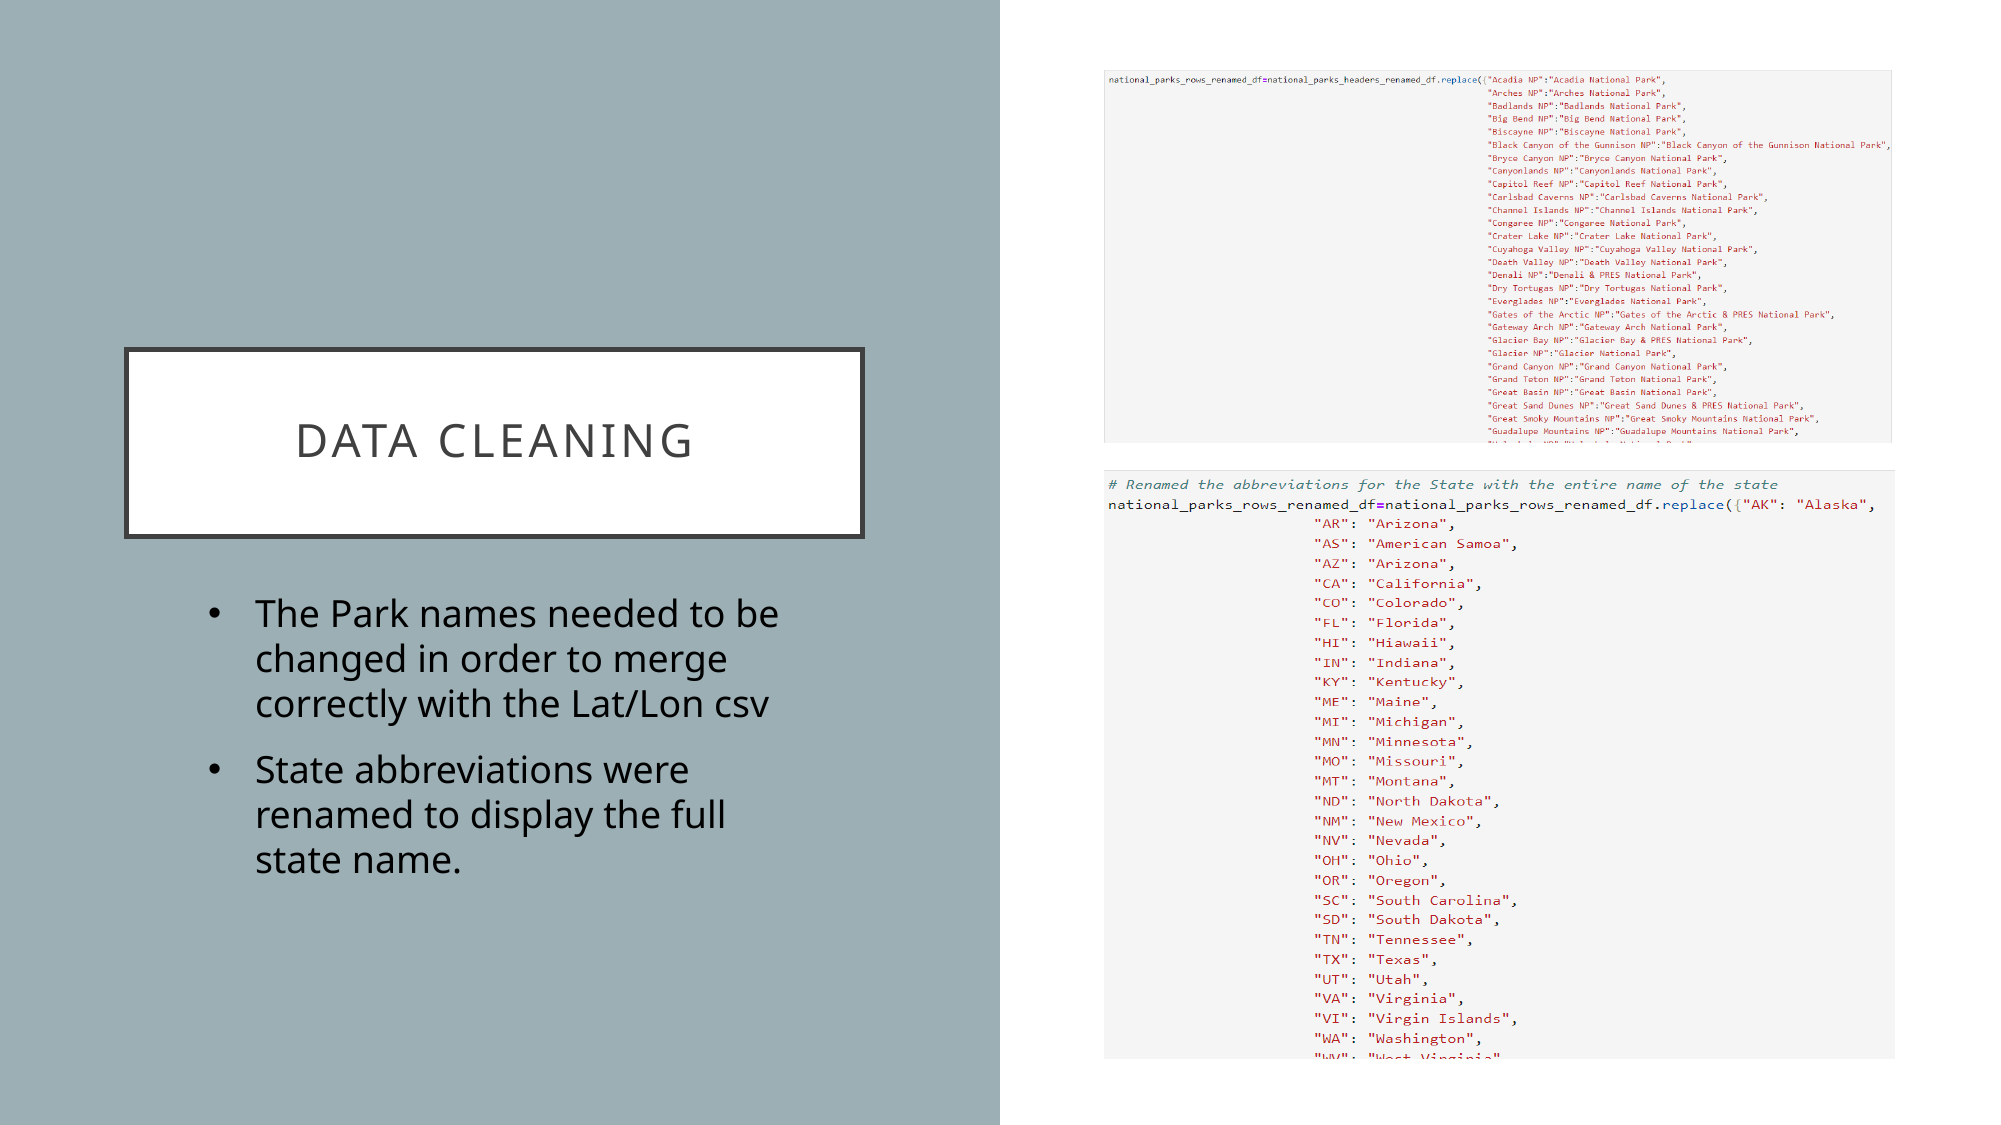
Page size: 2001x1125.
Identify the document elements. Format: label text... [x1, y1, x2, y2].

list The Park names needed to be changed in order to merge correctly with the Lat/Lon csv State abbreviations were renamed to display the full state name. [183, 582, 806, 943]
picture [1104, 466, 1895, 1059]
title Data cleaning [124, 347, 865, 539]
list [1104, 68, 1895, 444]
